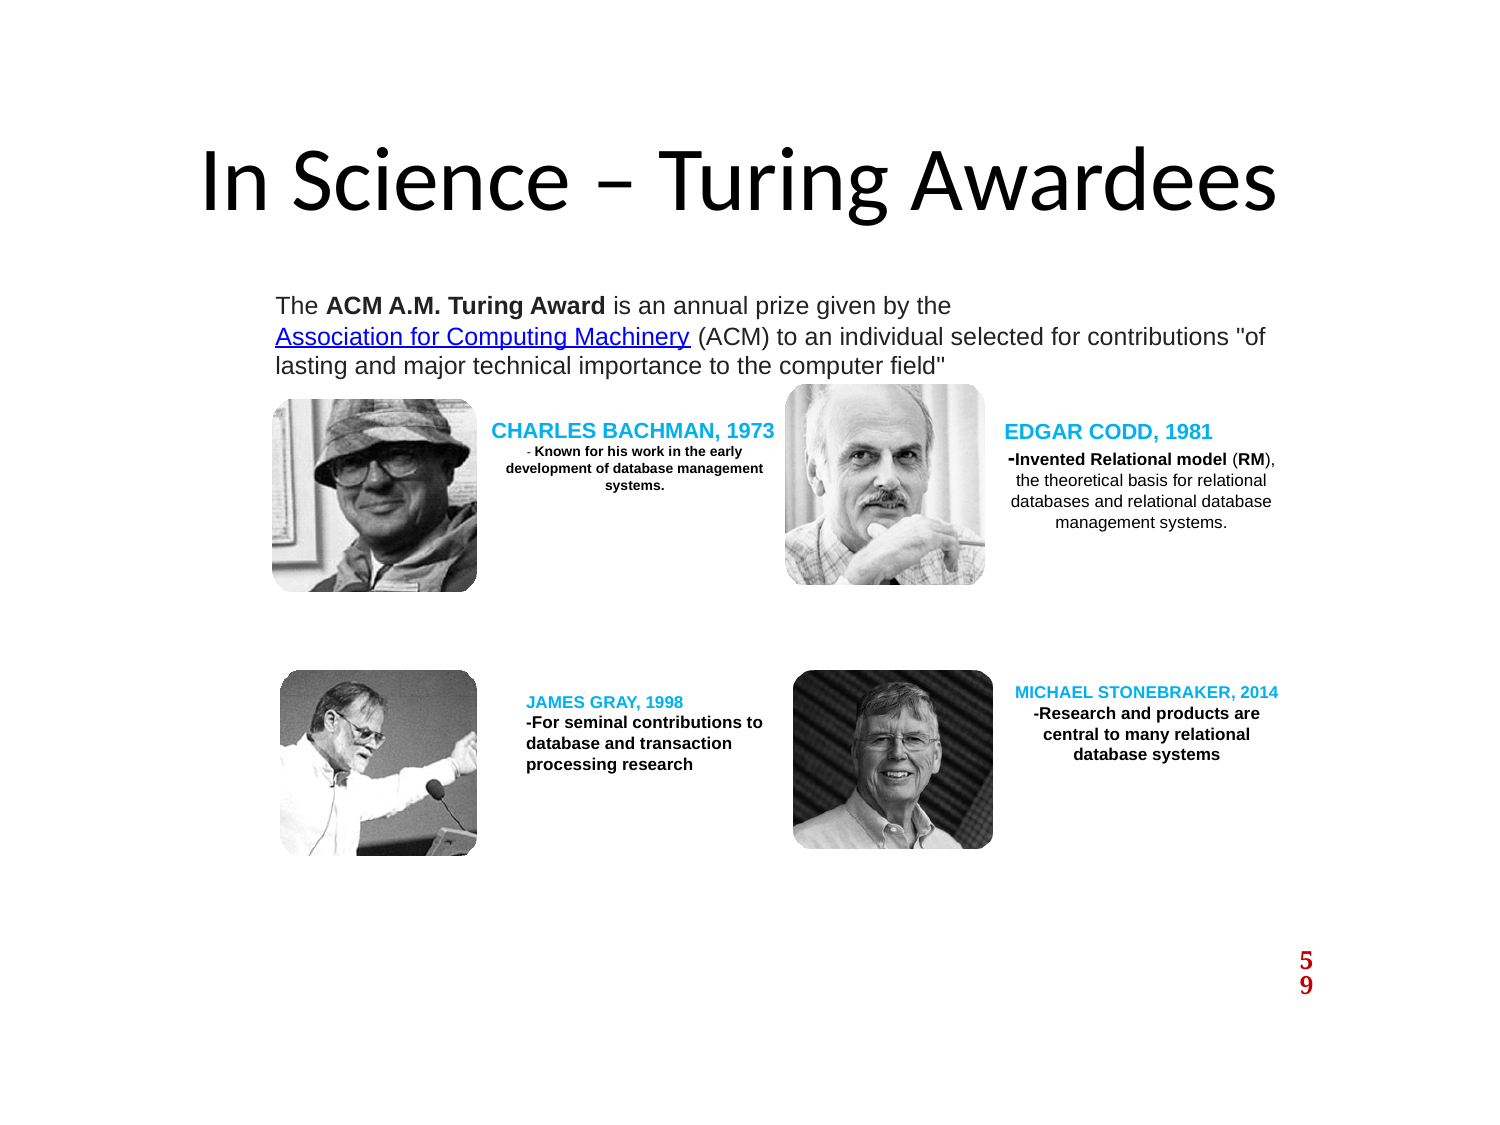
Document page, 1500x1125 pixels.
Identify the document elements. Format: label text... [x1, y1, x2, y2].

picture [793, 669, 993, 849]
title In Science – Turing Awardees [149, 82, 1331, 266]
picture [785, 384, 985, 585]
slide_number 59 [1284, 958, 1331, 995]
picture [279, 670, 477, 857]
text_box Michael stonebraker, 2014 -Research and products are central to many relational database systems [996, 674, 1300, 798]
picture [272, 399, 477, 593]
text_box James Gray, 1998 -For seminal contributions to database and transaction processing research [511, 683, 788, 808]
text_box The ACM A.M. Turing Award is an annual prize given by the Association for Computing Machinery (ACM) to an individual selected for contributions "of lasting and major technical importance to the computer field" [260, 282, 1300, 388]
text_box Edgar codd, 1981 -Invented Relational model (RM), the theoretical basis for relational databases and relational database management systems. [989, 409, 1294, 539]
text_box CHARLES BACHMAN, 1973 - Known for his work in the early development of database management systems. [481, 409, 780, 527]
